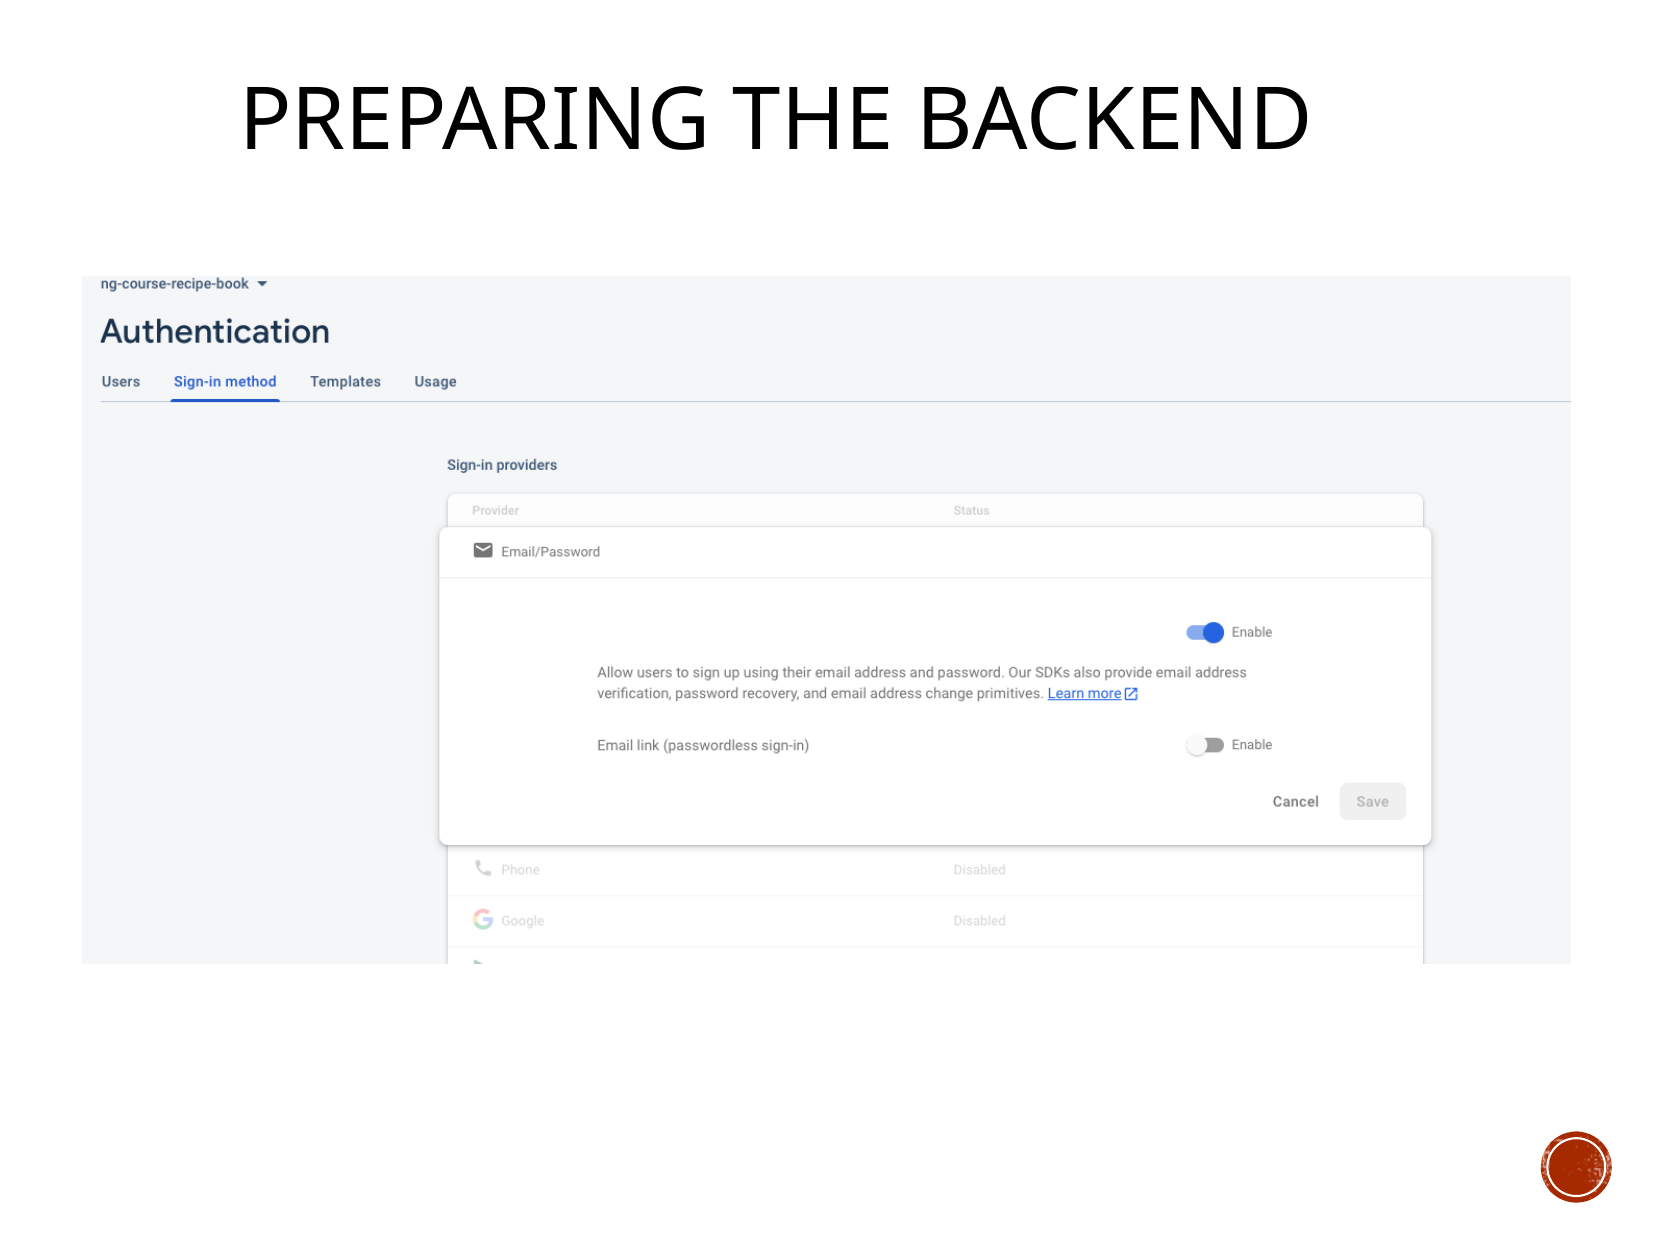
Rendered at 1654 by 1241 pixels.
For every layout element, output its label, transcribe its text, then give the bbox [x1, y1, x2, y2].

title PREPARING THE BACKEND [224, 66, 1495, 275]
picture [83, 276, 1570, 963]
